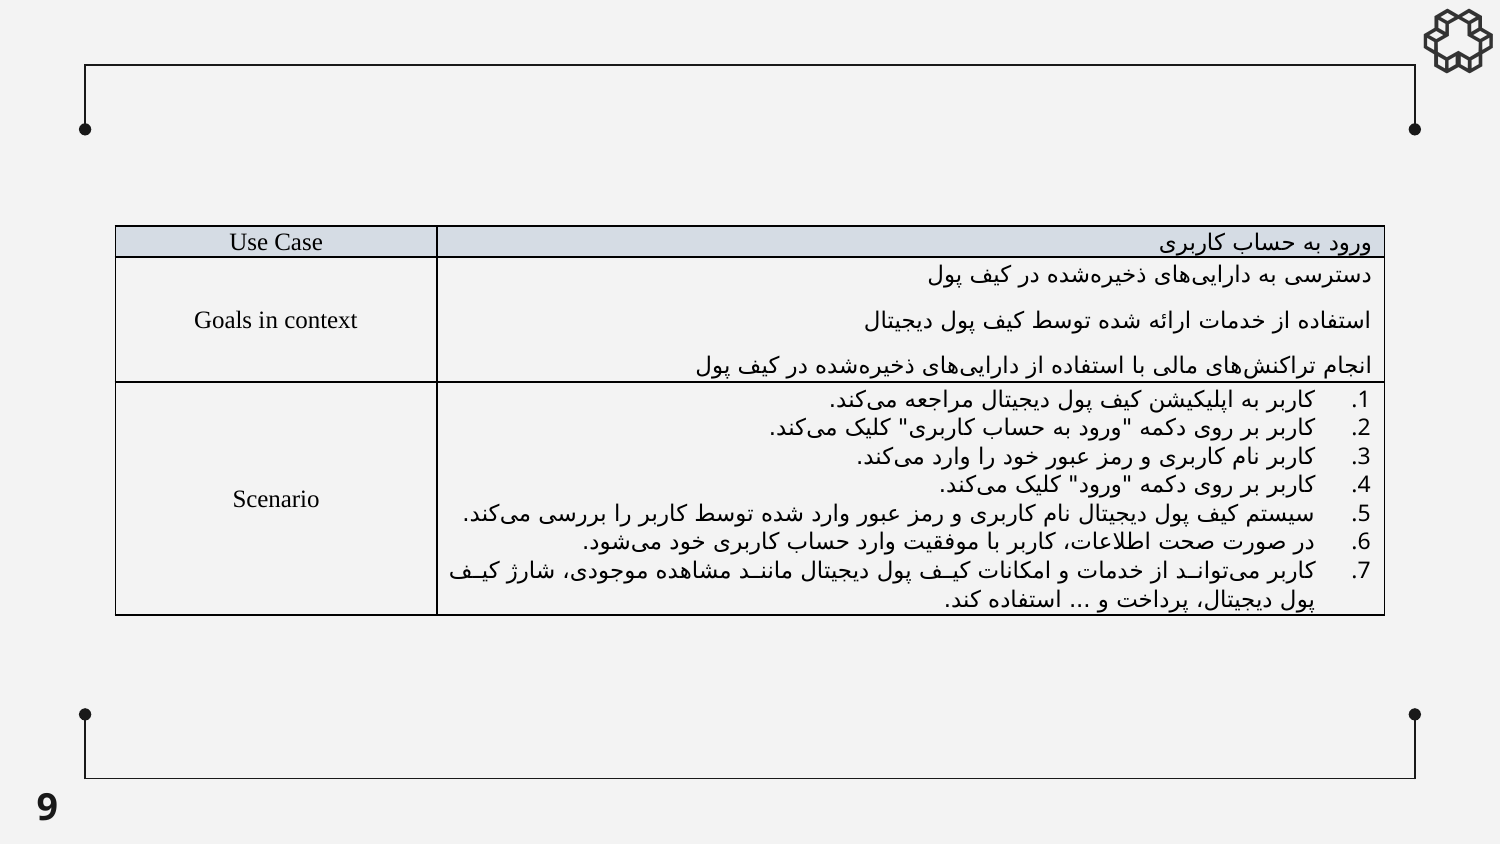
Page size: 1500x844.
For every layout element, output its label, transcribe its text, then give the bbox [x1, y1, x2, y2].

picture [1420, 3, 1497, 80]
table_header Use Case [116, 227, 436, 256]
text_box 9 [21, 767, 67, 839]
table_cell کاربر به اپلیکیشن کیف پول دیجیتال مراجعه می‌کند. کاربر بر روی دکمه "ورود به حساب کاربری" کلیک می‌کند. کاربر نام کاربری و رمز عبور خود را وارد می‌کند. کاربر بر روی دکمه "ورود" کلیک می‌کند. سیستم کیف پول دیجیتال نام کاربری و رمز عبور وارد شده توسط کاربر را بررسی می‌کند. در صورت صحت اطلاعات، کاربر با موفقیت وارد حساب کاربری خود می‌شود. کاربر می‌تواند از خدمات و امکانات کیف پول دیجیتال مانند مشاهده موجودی، شارژ کیف پول دیجیتال، پرداخت و ... استفاده کند. [438, 383, 1384, 614]
table_cell Scenario [116, 383, 436, 614]
table_header ورود به حساب کاربری [438, 227, 1384, 256]
table_cell دسترسی به دارایی‌های ذخیره‌شده در کیف پول استفاده از خدمات ارائه شده توسط کیف پول دیجیتال انجام تراکنش‌های مالی با استفاده از دارایی‌های ذخیره‌شده در کیف پول [438, 258, 1384, 381]
table_cell Goals in context [116, 258, 436, 381]
